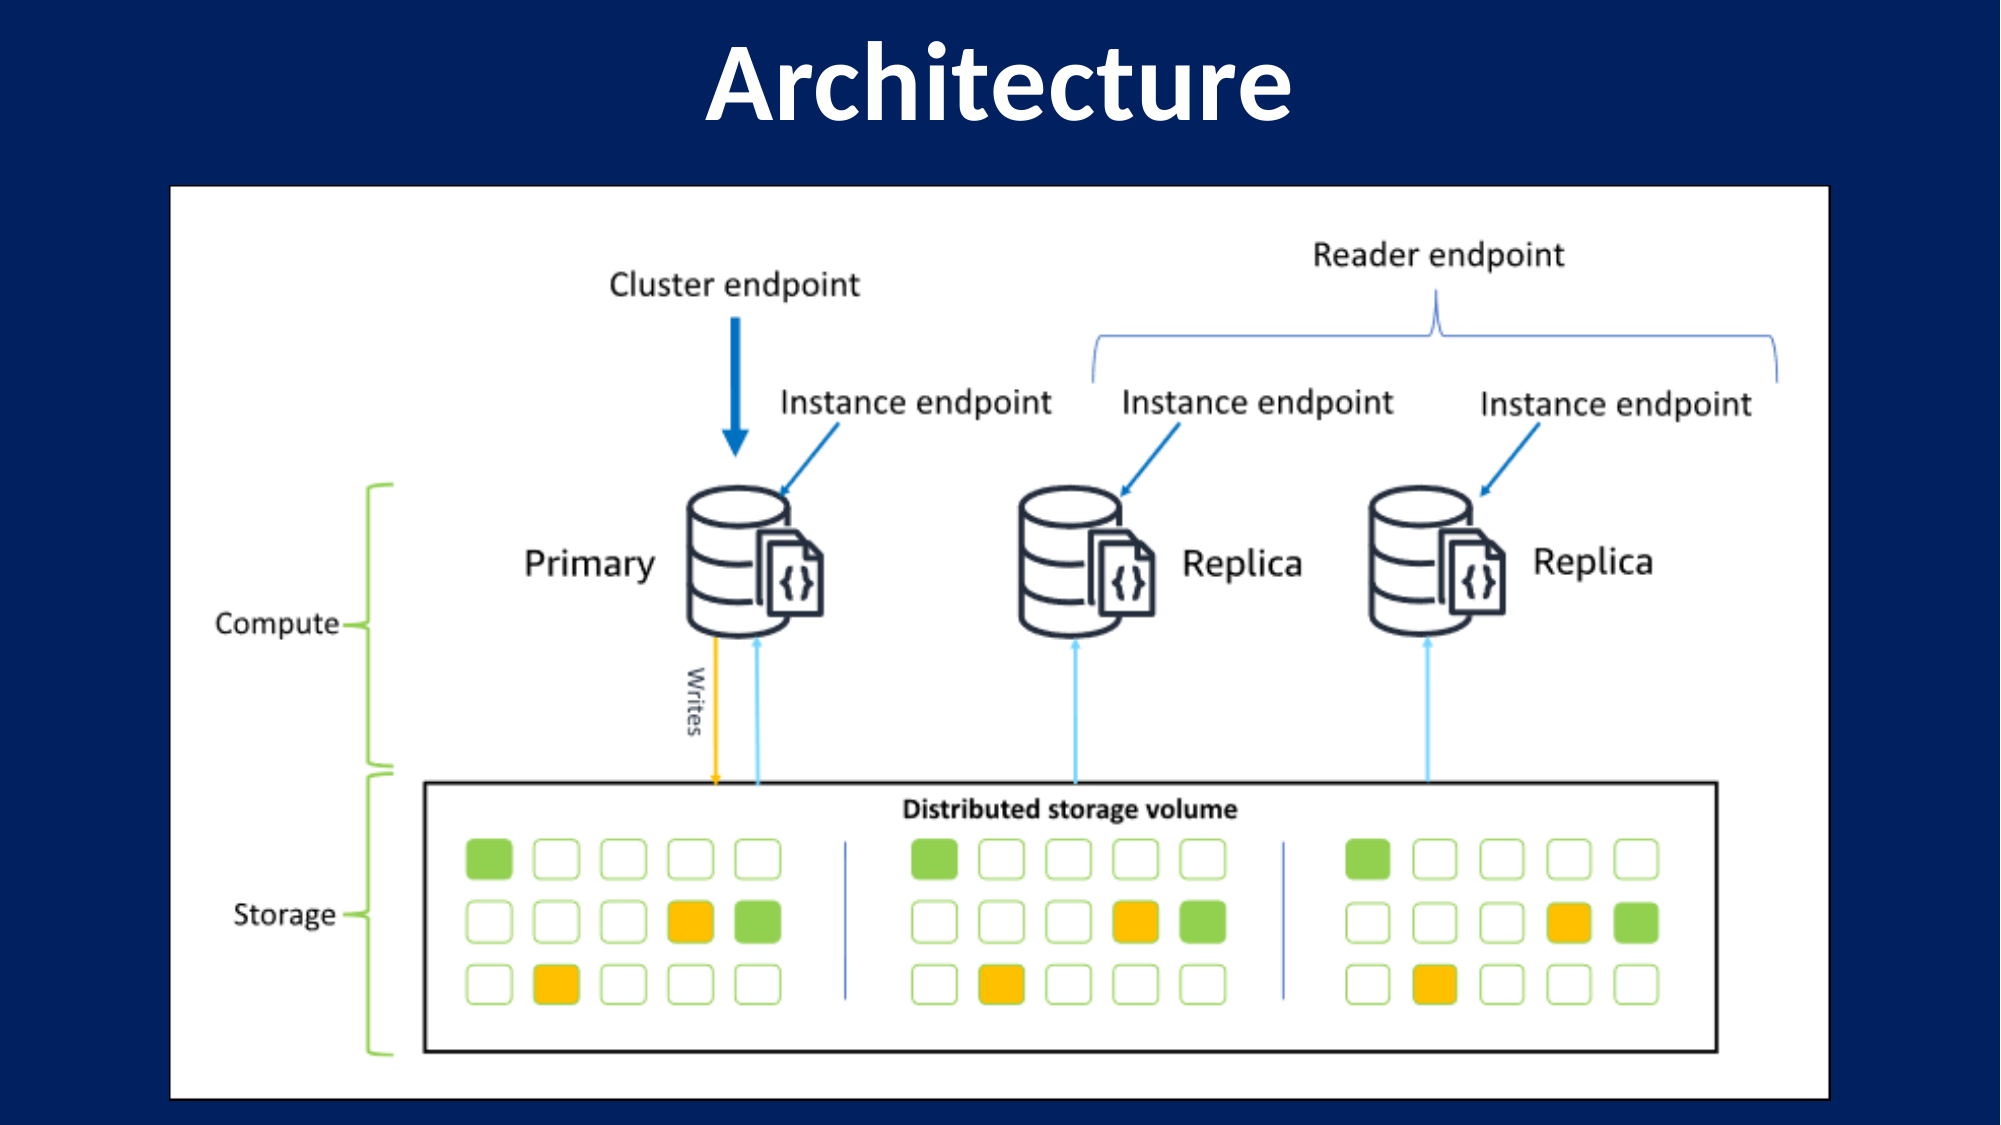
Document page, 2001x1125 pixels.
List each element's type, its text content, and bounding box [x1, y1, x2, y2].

text_box Architecture [690, 0, 1310, 150]
picture [169, 185, 1831, 1101]
